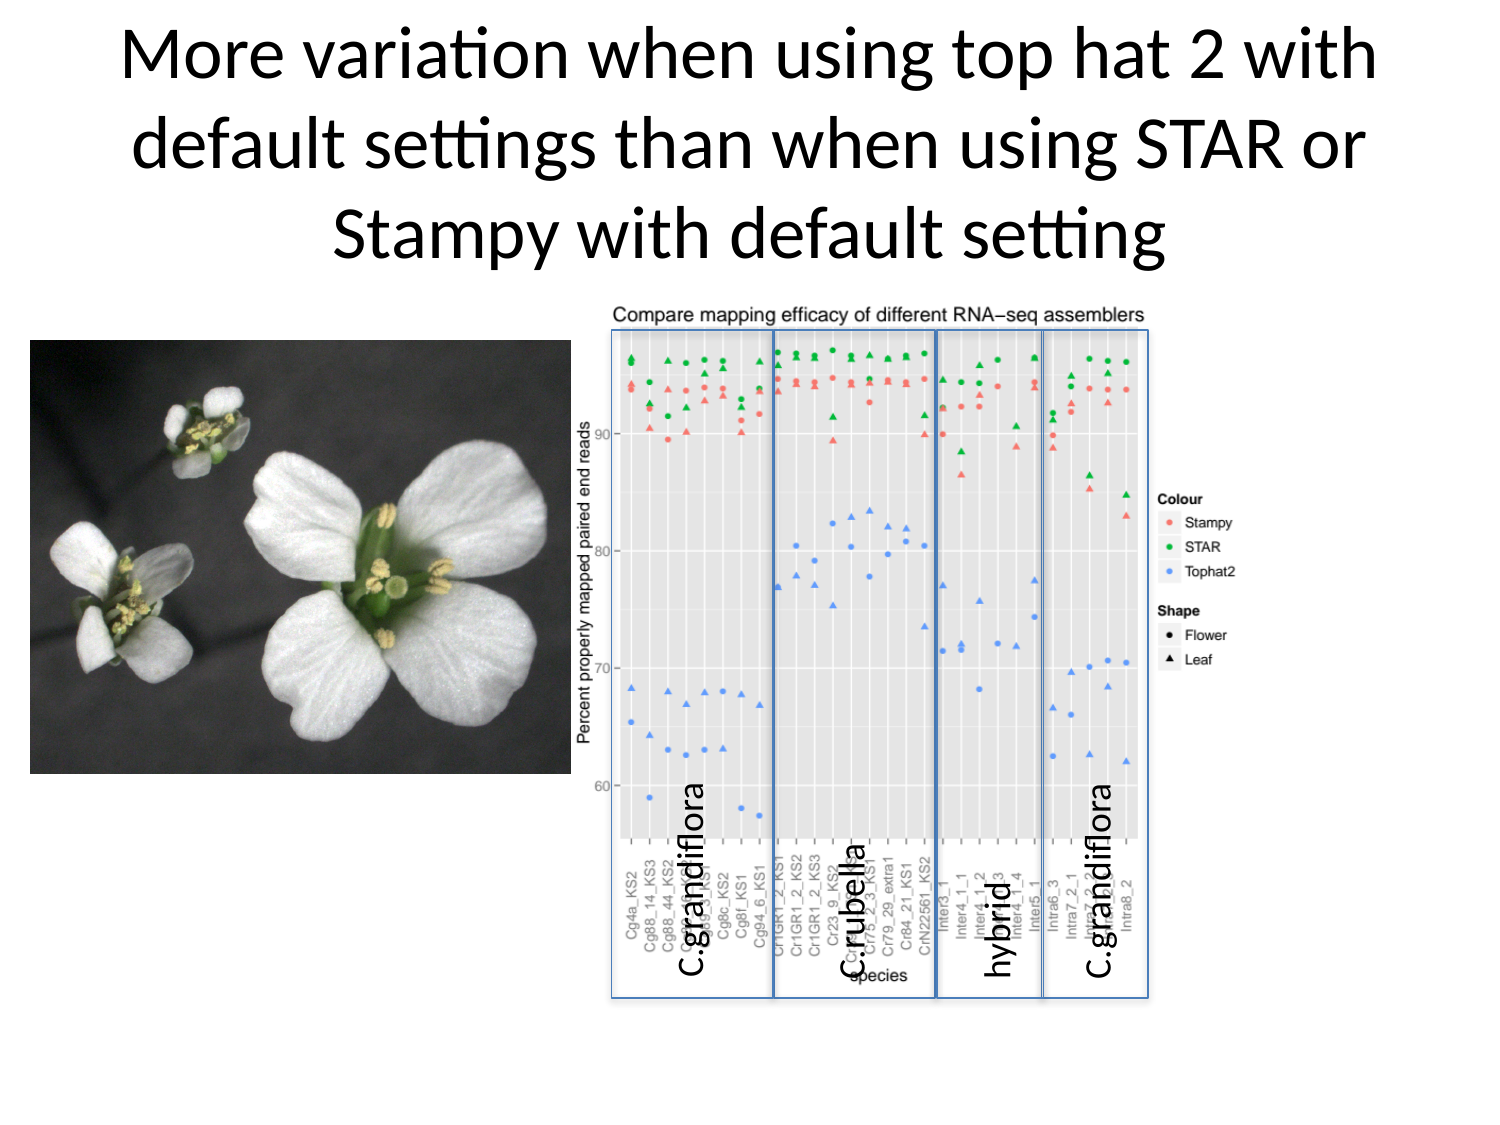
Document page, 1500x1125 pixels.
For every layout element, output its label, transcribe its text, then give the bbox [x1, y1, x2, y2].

title More variation when using top hat 2 with default settings than when using STAR or Stampy with default setting [75, 45, 1425, 233]
picture [30, 282, 1500, 995]
